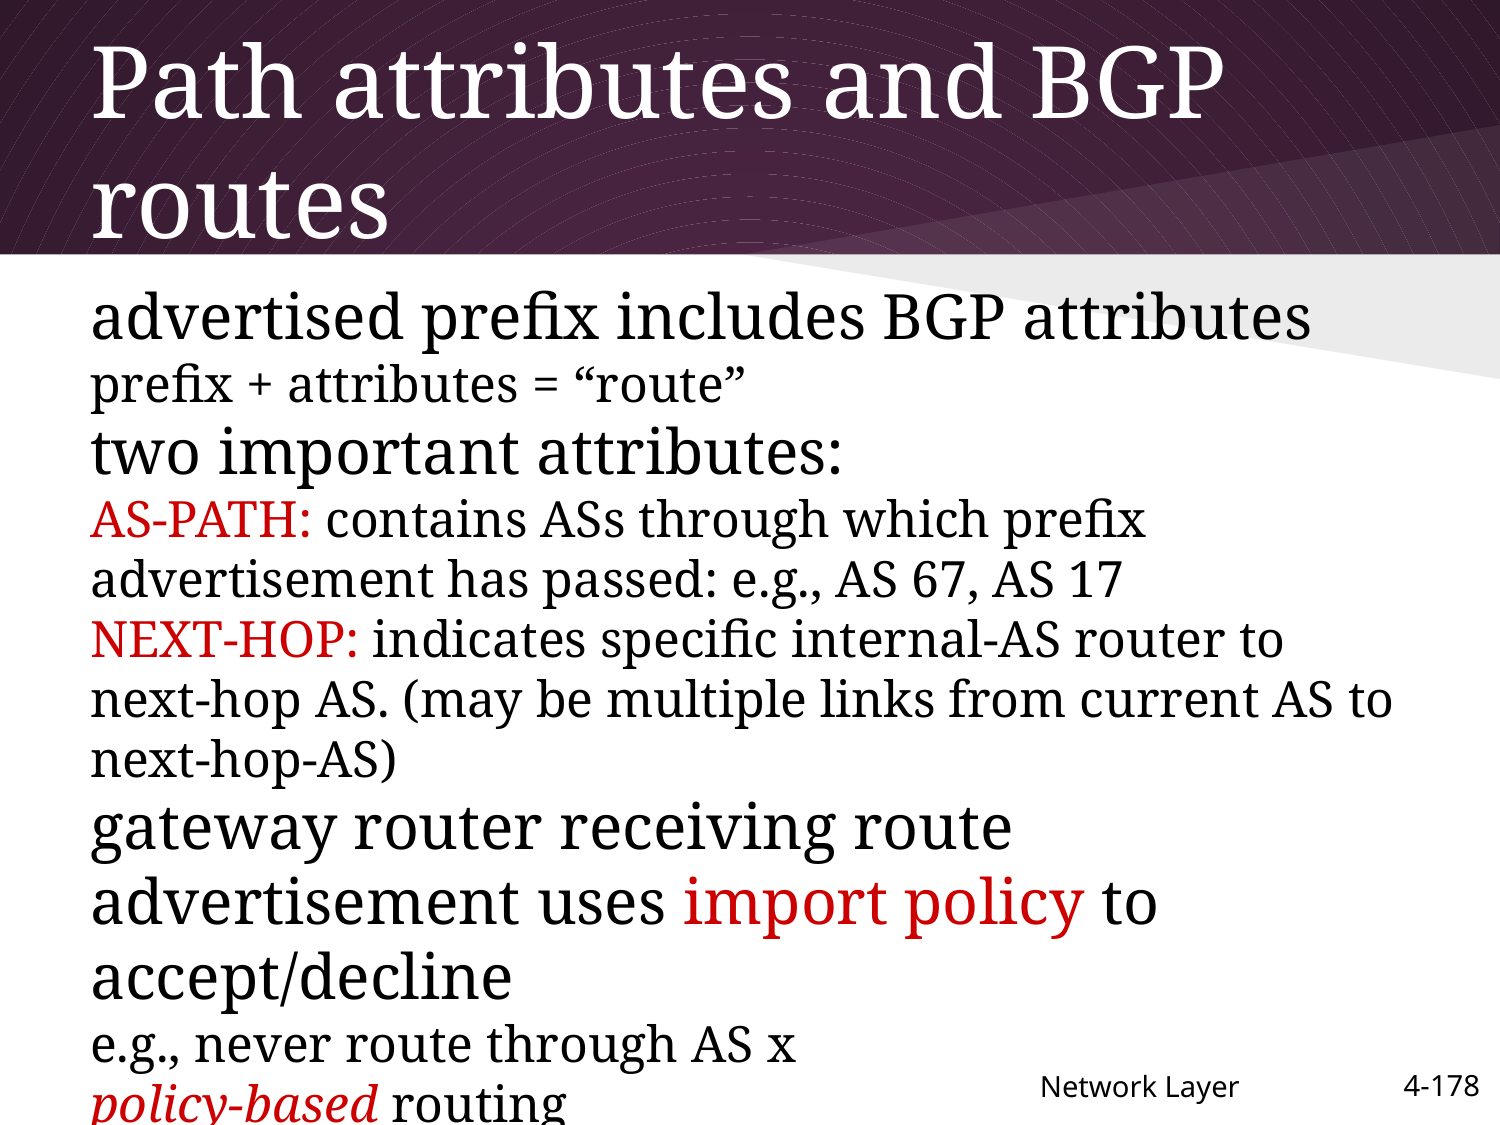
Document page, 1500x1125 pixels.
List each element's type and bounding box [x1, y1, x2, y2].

list [75, 262, 1425, 1078]
title [75, 45, 1425, 233]
footer [1025, 1060, 1500, 1108]
slide_number [1389, 1060, 1500, 1106]
